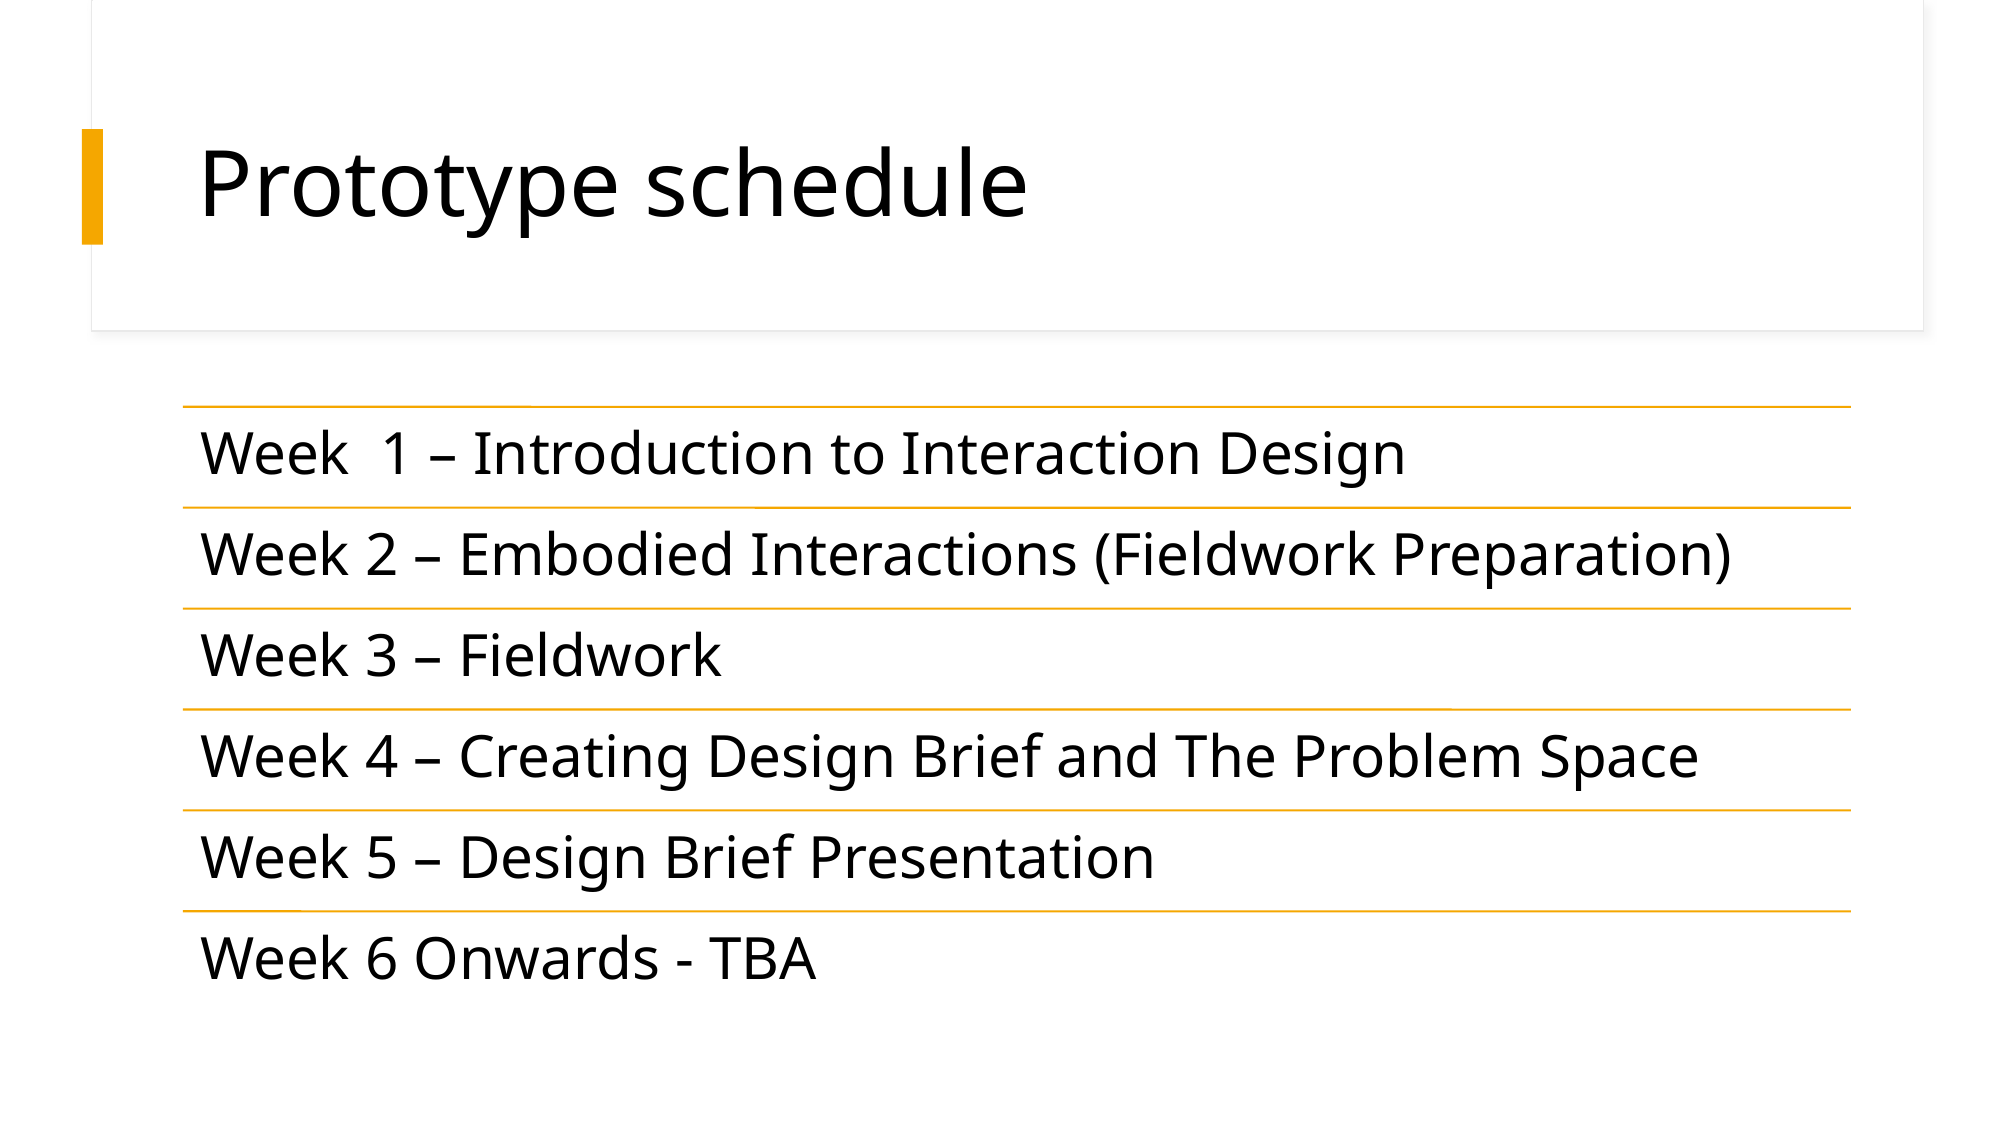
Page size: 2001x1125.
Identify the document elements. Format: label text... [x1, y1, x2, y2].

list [182, 406, 1851, 1013]
title Prototype schedule [183, 90, 1851, 284]
